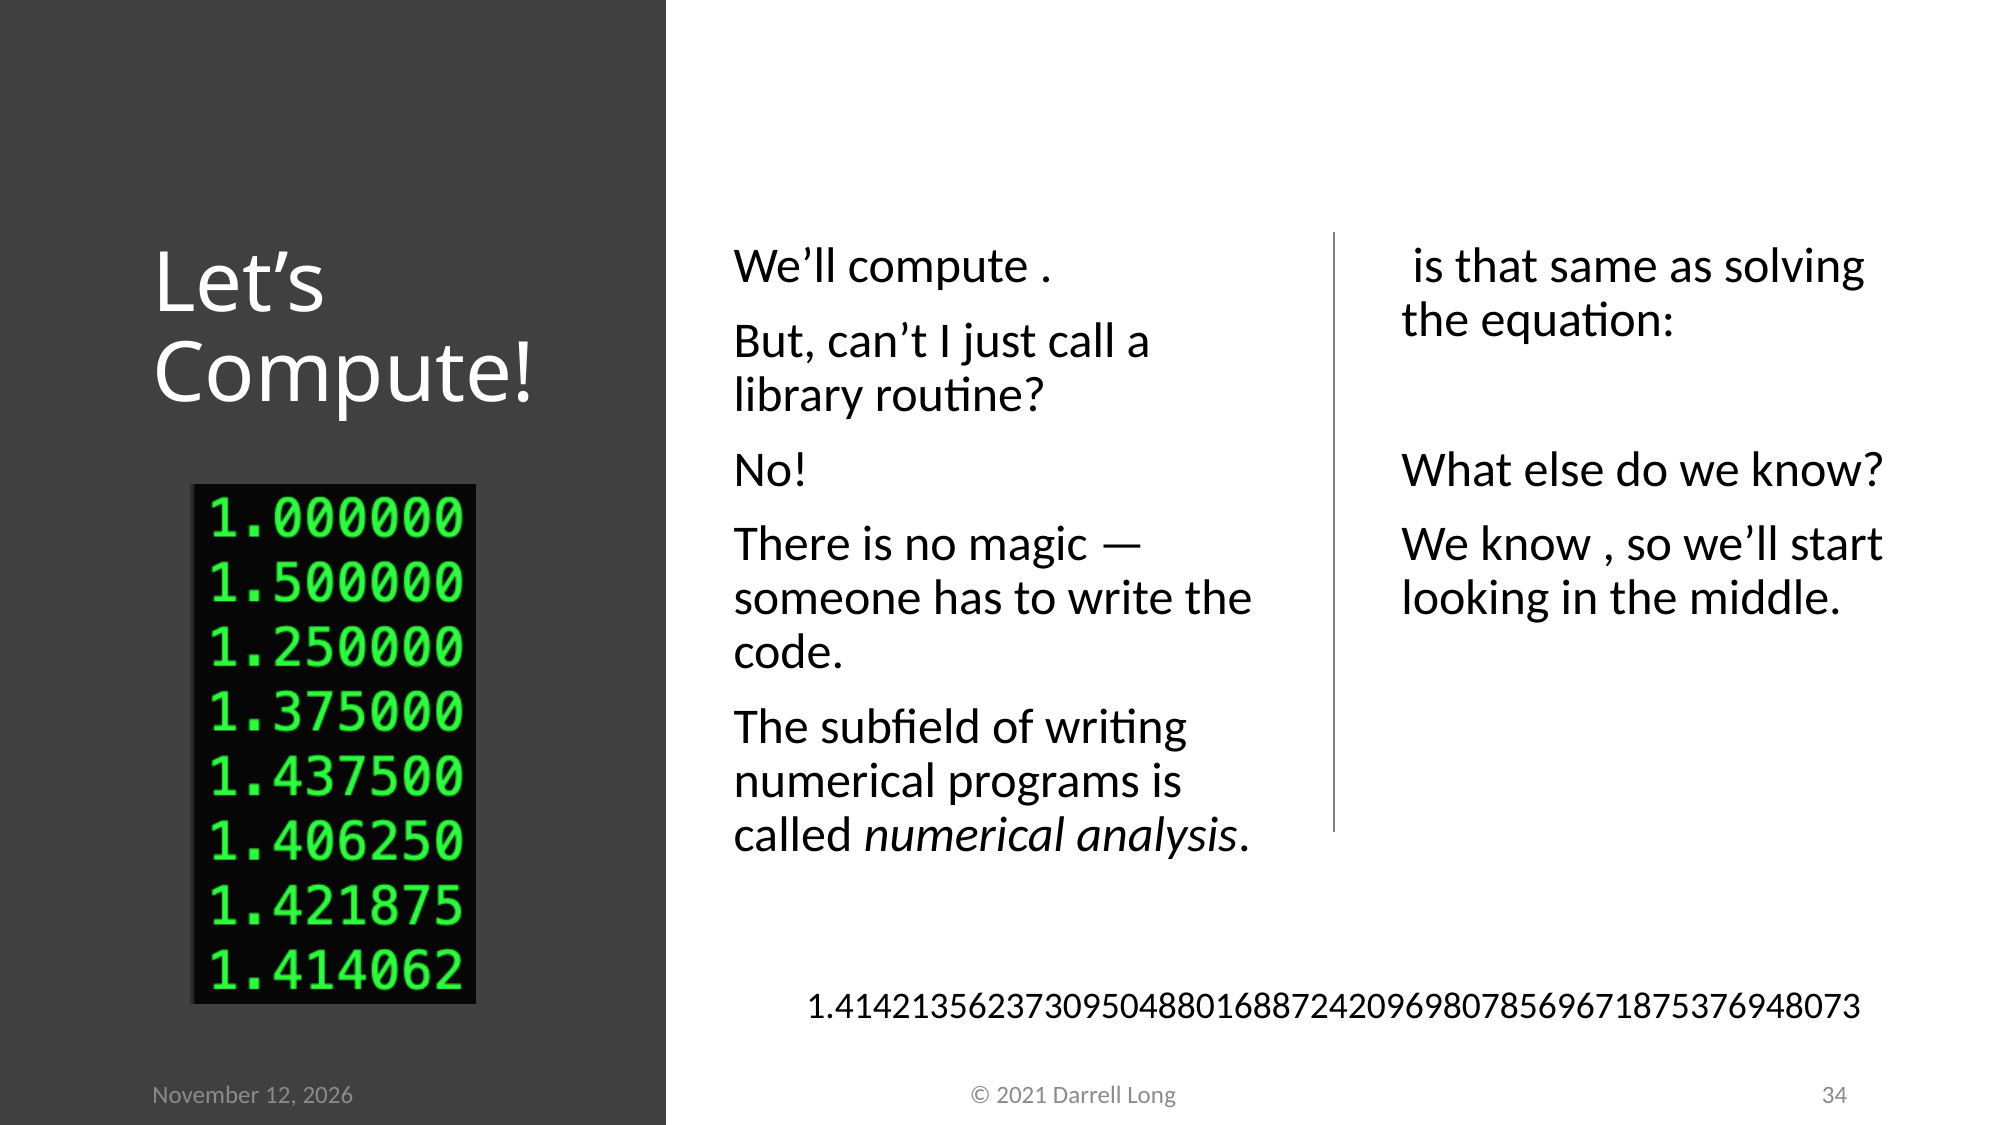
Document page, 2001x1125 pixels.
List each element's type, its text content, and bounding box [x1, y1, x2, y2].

text_box [0, 0, 667, 1125]
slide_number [137, 1064, 588, 1124]
slide_number 34 [1412, 1063, 1863, 1124]
footer © 2021 Darrell Long [735, 1063, 1411, 1124]
title Let’s Compute! [137, 231, 613, 948]
picture [190, 484, 476, 1004]
